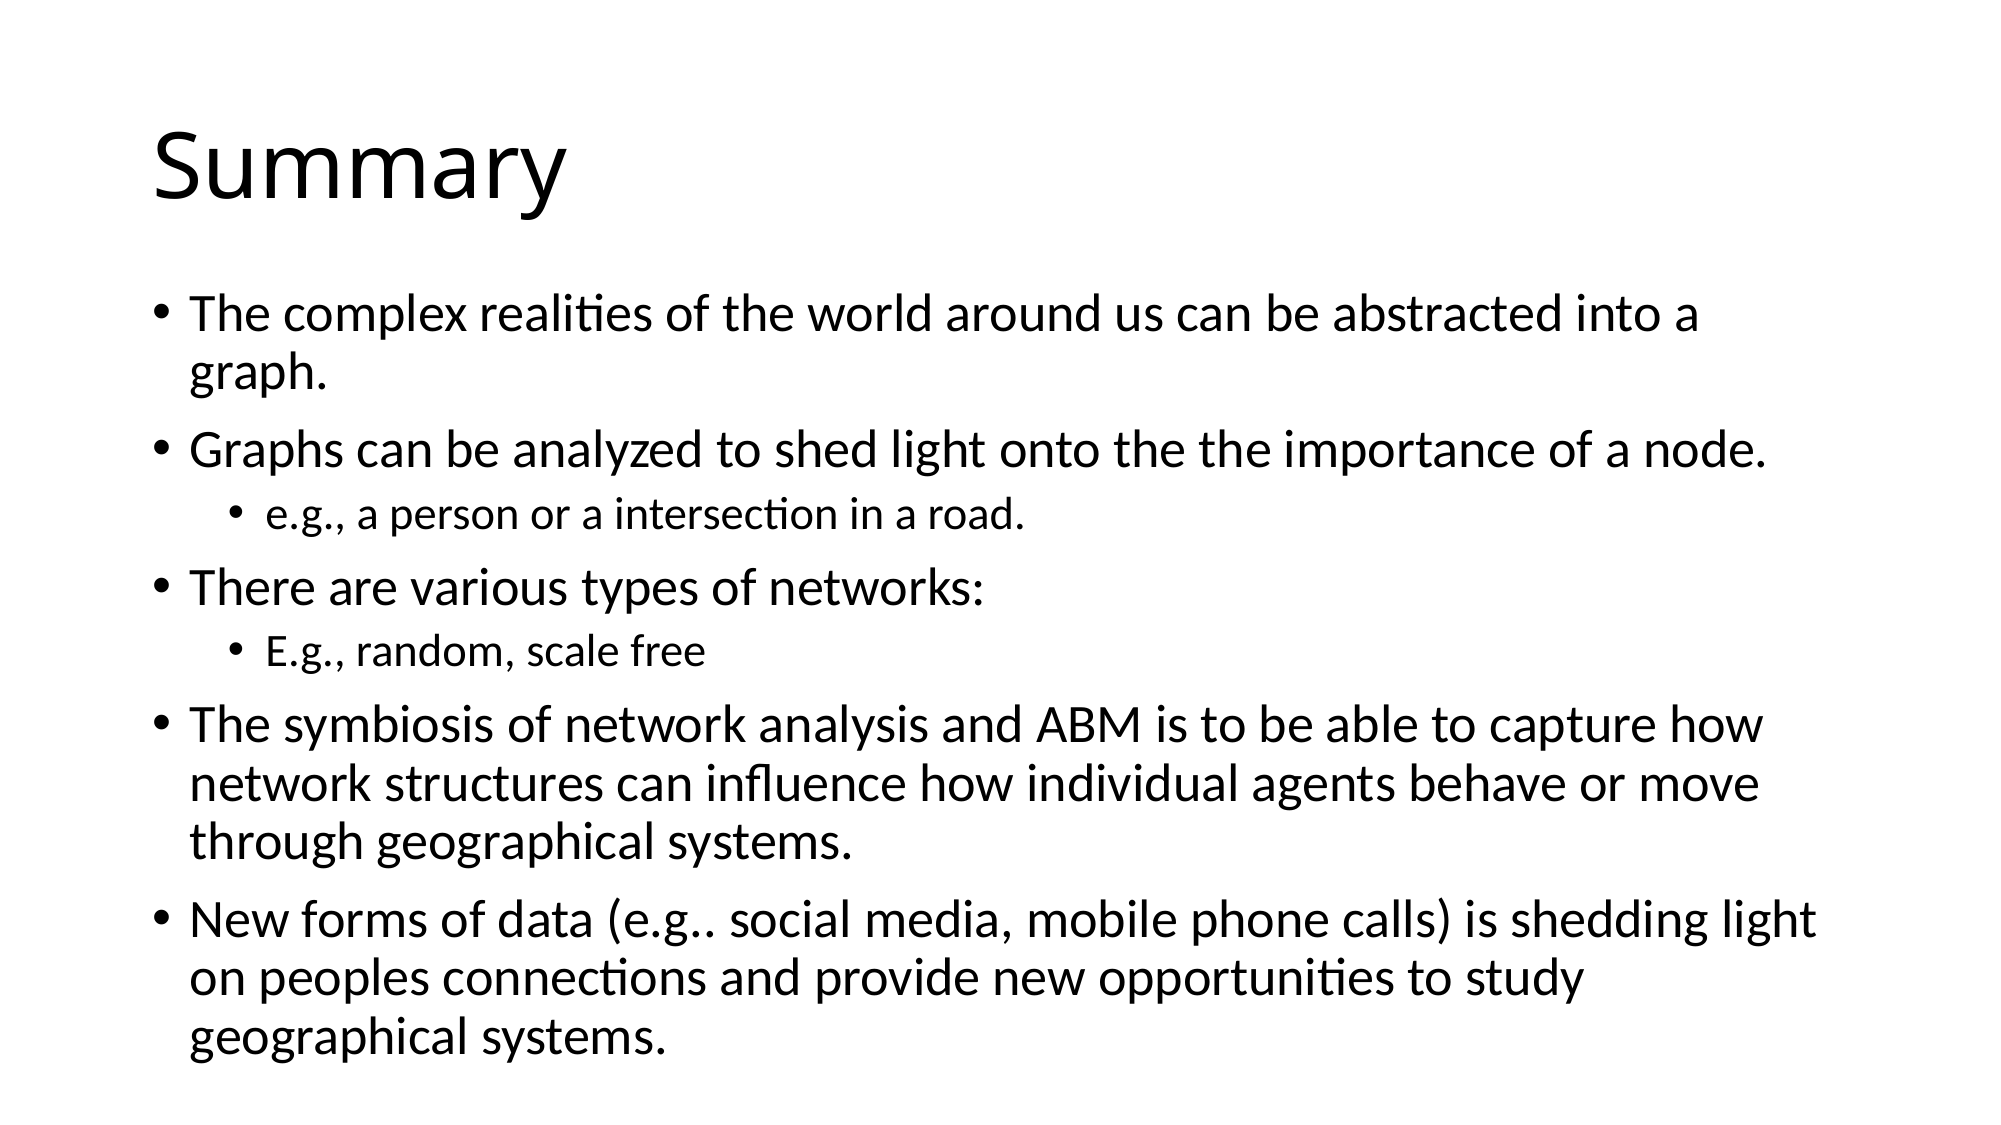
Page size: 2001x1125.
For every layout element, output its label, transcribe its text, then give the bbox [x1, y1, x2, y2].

title Summary [137, 59, 1863, 277]
list The complex realities of the world around us can be abstracted into a graph. Graphs can be analyzed to shed light onto the the importance of a node. e.g., a person or a intersection in a road. There are various types of networks: E.g., random, scale free The symbiosis of network analysis and ABM is to be able to capture how network structures can influence how individual agents behave or move through geographical systems. New forms of data (e.g.. social media, mobile phone calls) is shedding light on peoples connections and provide new opportunities to study geographical systems. [137, 277, 1863, 1087]
